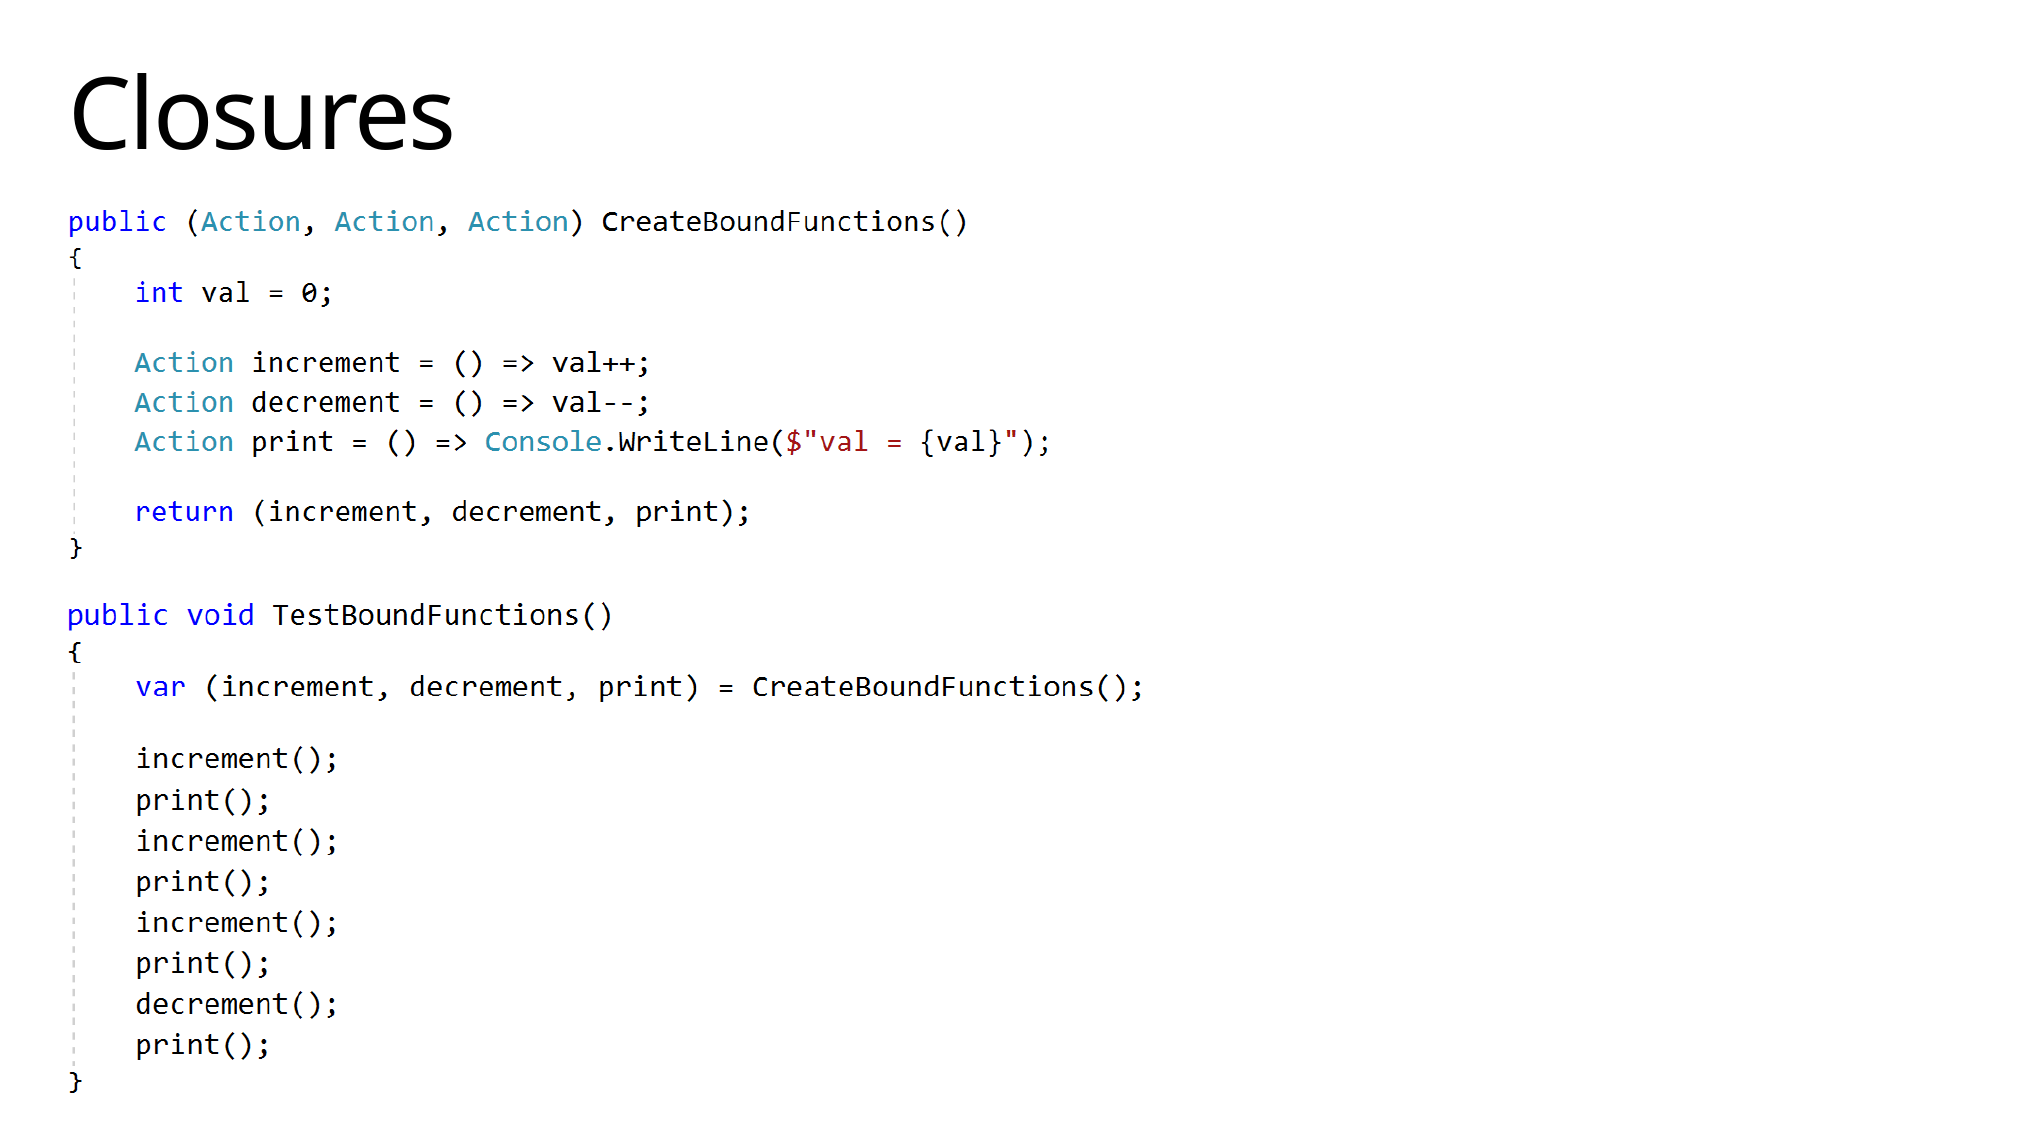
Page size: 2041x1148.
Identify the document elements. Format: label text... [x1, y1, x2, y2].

picture [57, 204, 1062, 569]
picture [54, 598, 1155, 1112]
title Closures [45, 48, 1996, 199]
